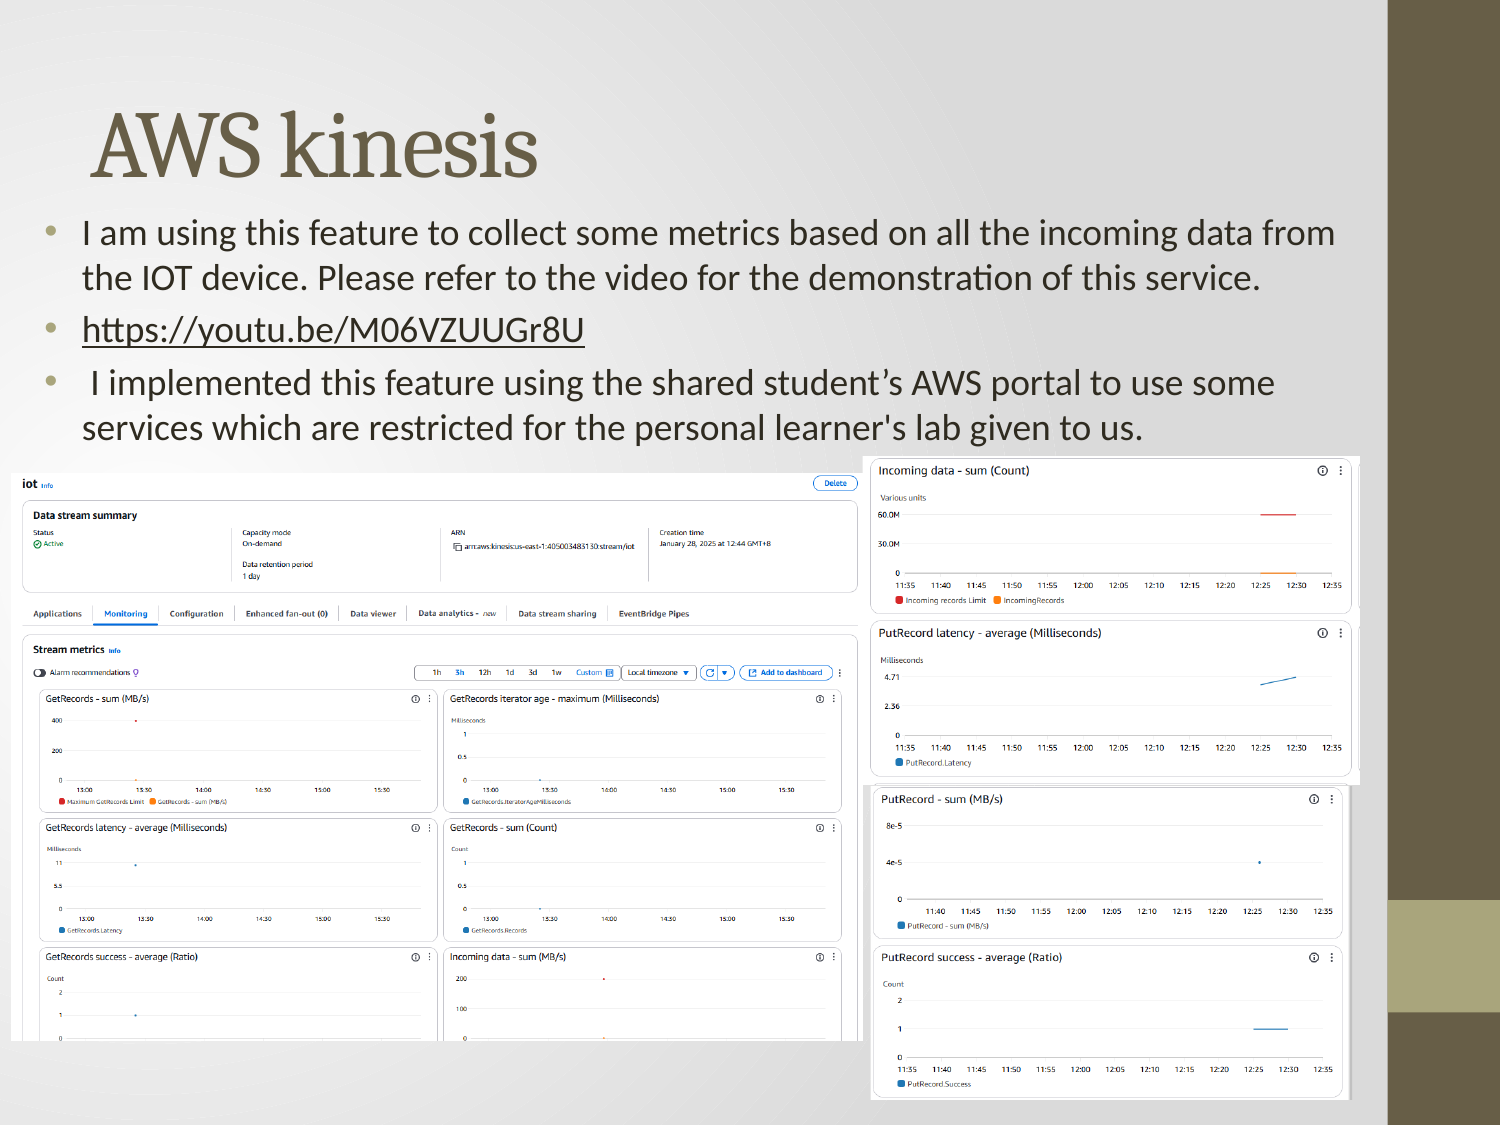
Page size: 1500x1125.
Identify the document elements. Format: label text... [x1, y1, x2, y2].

list I am using this feature to collect some metrics based on all the incoming data from the IOT device. Please refer to the video for the demonstration of this service. https://youtu.be/M06VZUUGr8U I implemented this feature using the shared student’s AWS portal to use some services which are restricted for the personal learner's lab given to us. [10, 200, 1393, 544]
picture [10, 456, 1361, 1101]
title AWS kinesis [75, 45, 1325, 200]
